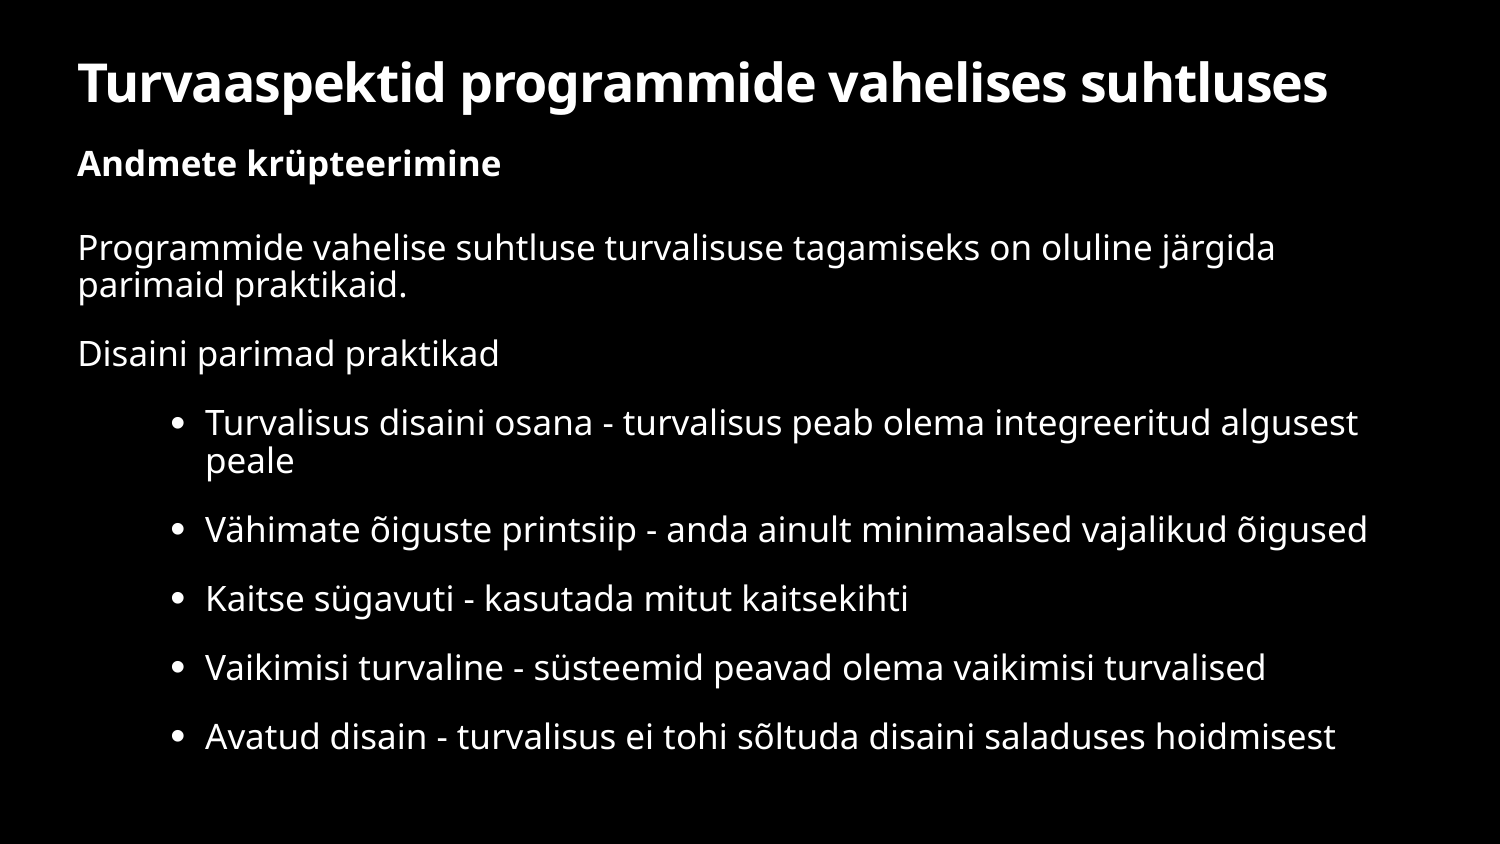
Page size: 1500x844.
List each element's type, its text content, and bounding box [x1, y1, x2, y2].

list Andmete krüpteerimine [74, 138, 1426, 196]
title Turvaaspektid programmide vahelises suhtluses [73, 58, 1427, 148]
list Programmide vahelise suhtluse turvalisuse tagamiseks on oluline järgida parimaid praktikaid. Disaini parimad praktikad Turvalisus disaini osana - turvalisus peab olema integreeritud algusest peale Vähimate õiguste printsiip - anda ainult minimaalsed vajalikud õigused Kaitse sügavuti - kasutada mitut kaitsekihti Vaikimisi turvaline - süsteemid peavad olema vaikimisi turvalised Avatud disain - turvalisus ei tohi sõltuda disaini saladuses hoidmisest [73, 226, 1427, 805]
